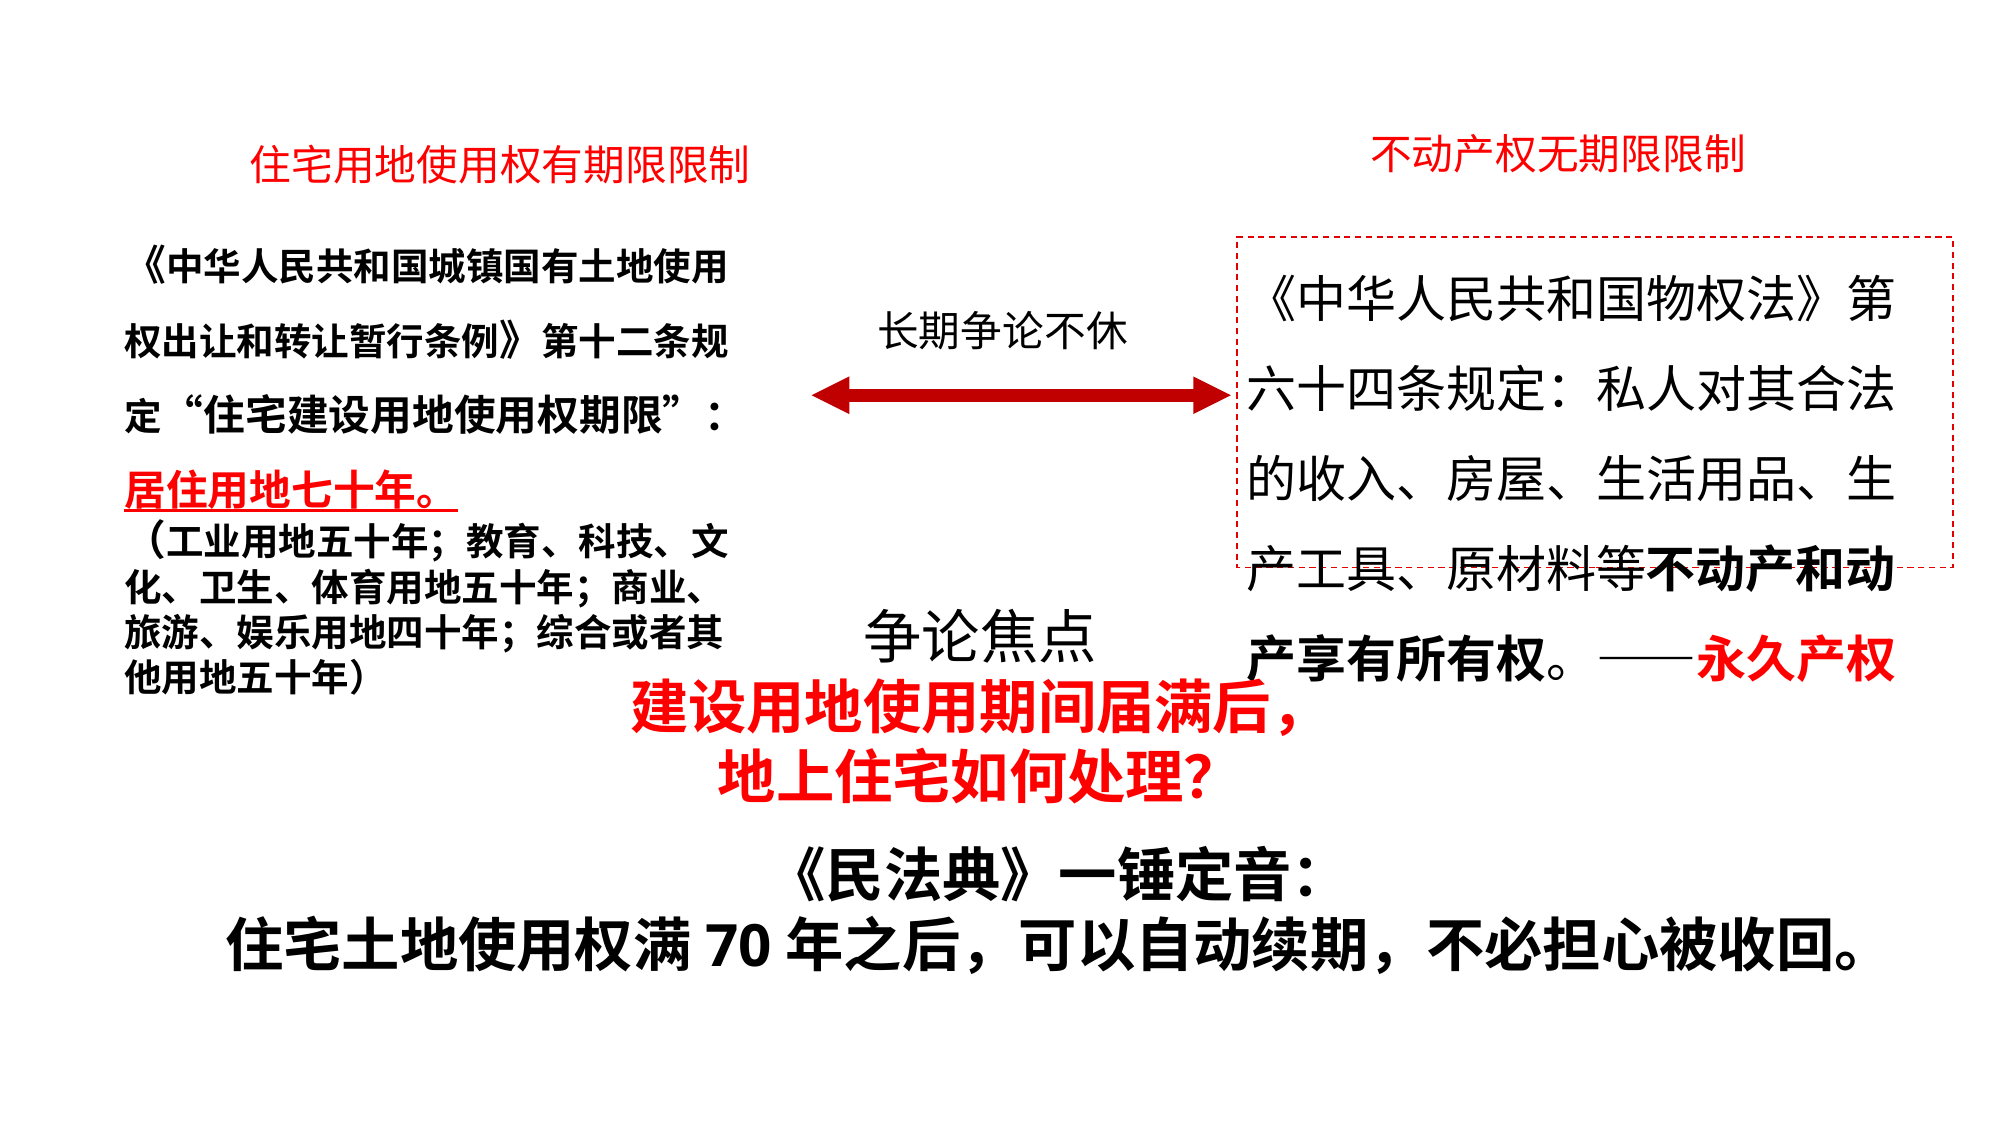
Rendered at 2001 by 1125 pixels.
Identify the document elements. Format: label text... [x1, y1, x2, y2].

text_box 《中华人民共和国物权法》第六十四条规定：私人对其合法的收入、房屋、生活用品、生产工具、原材料等不动产和动产享有所有权。——永久产权 [1230, 229, 1947, 695]
text_box 不动产权无期限限制 [1223, 120, 1893, 186]
text_box 长期争论不休 [811, 297, 1194, 363]
text_box 争论焦点 建设用地使用期间届满后，地上住宅如何处理？ [589, 592, 1371, 818]
text_box [1947, 236, 1954, 568]
text_box 《民法典》一锤定音： 住宅土地使用权满70年之后，可以自动续期，不必担心被收回。 [207, 830, 1911, 986]
text_box 《中华人民共和国城镇国有土地使用权出让和转让暂行条例》第十二条规定“住宅建设用地使用权期限”：居住用地七十年。 （工业用地五十年；教育、科技、文化、卫生、体育用地五十年；商业、旅游、娱乐用地四十年；综合或者其他用地五十年） [109, 206, 777, 797]
text_box 住宅用地使用权有期限限制 [185, 131, 815, 197]
